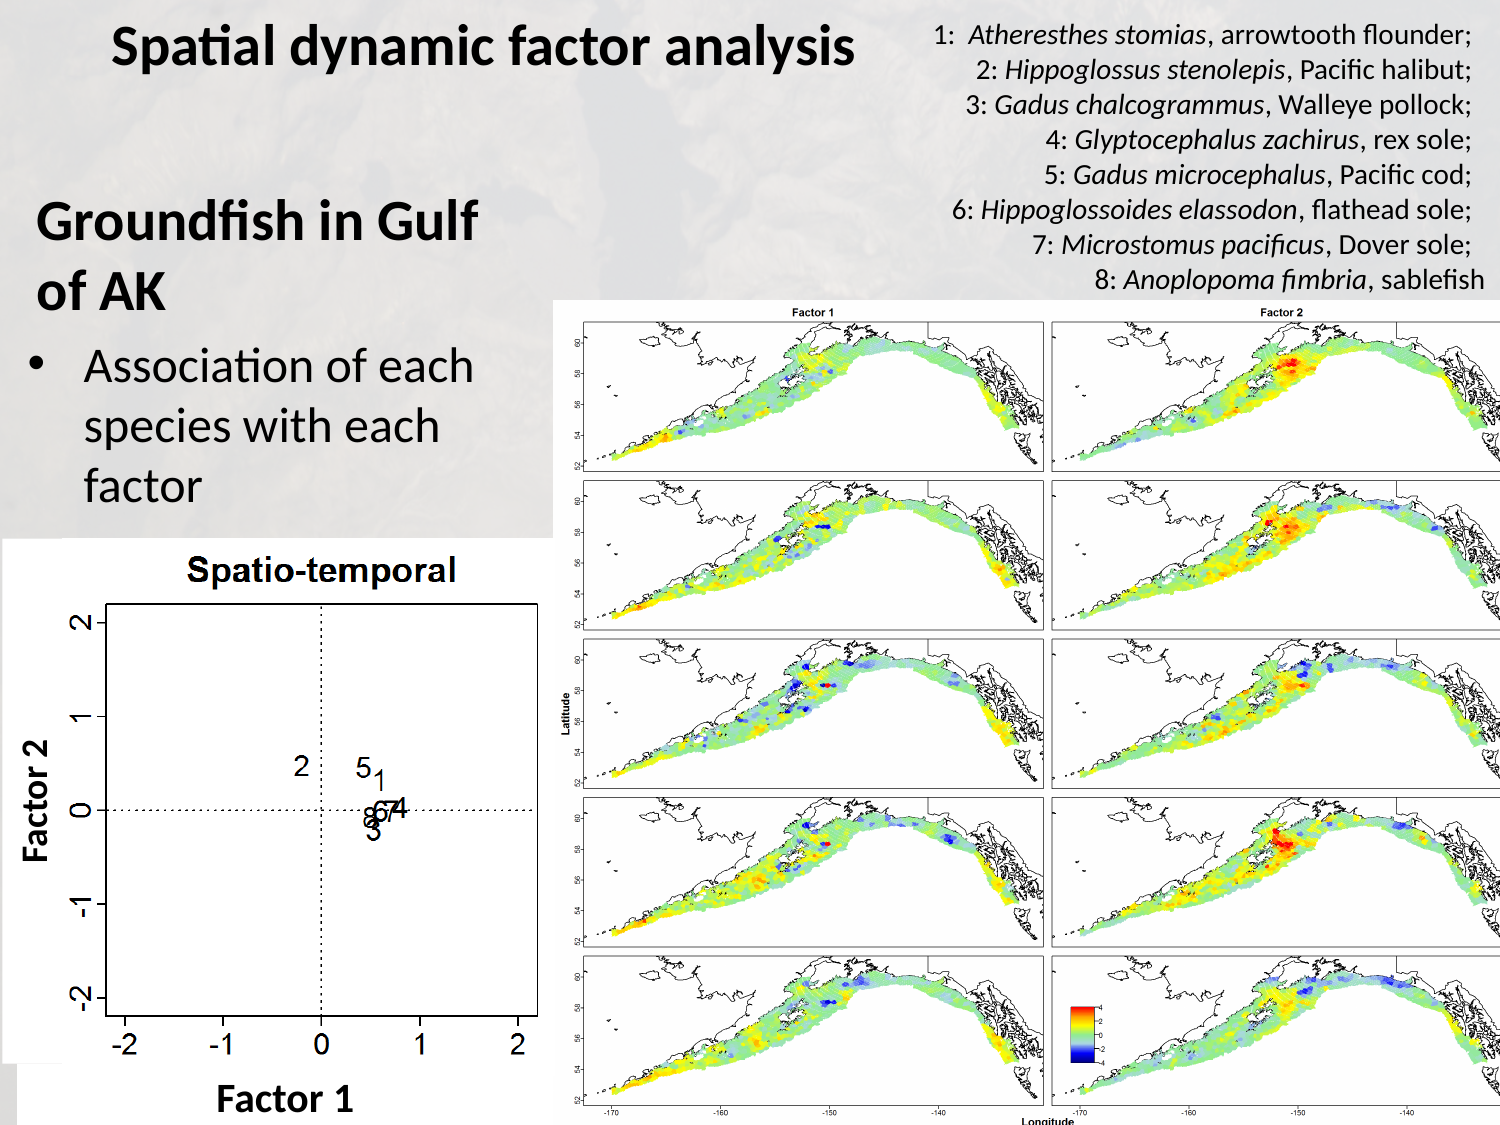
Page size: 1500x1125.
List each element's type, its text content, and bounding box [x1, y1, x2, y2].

text_box Factor 2 [2, 538, 60, 1064]
text_box 1: Atheresthes stomias, arrowtooth flounder; 2: Hippoglossus stenolepis, Pacific halibut; 3: Gadus chalcogrammus, Walleye pollock; 4: Glyptocephalus zachirus, rex sole; 5: Gadus microcephalus, Pacific cod; 6: Hippoglossoides elassodon, flathead sole; 7: Microstomus pacificus, Dover sole; 8: Anoplopoma fimbria, sablefish [849, 8, 1500, 299]
text_box Spatial dynamic factor analysis [30, 0, 938, 125]
list Groundfish in Gulf of AK Association of each species with each factor [12, 174, 550, 538]
text_box Factor 1 [17, 1064, 548, 1125]
picture [61, 300, 1500, 1125]
